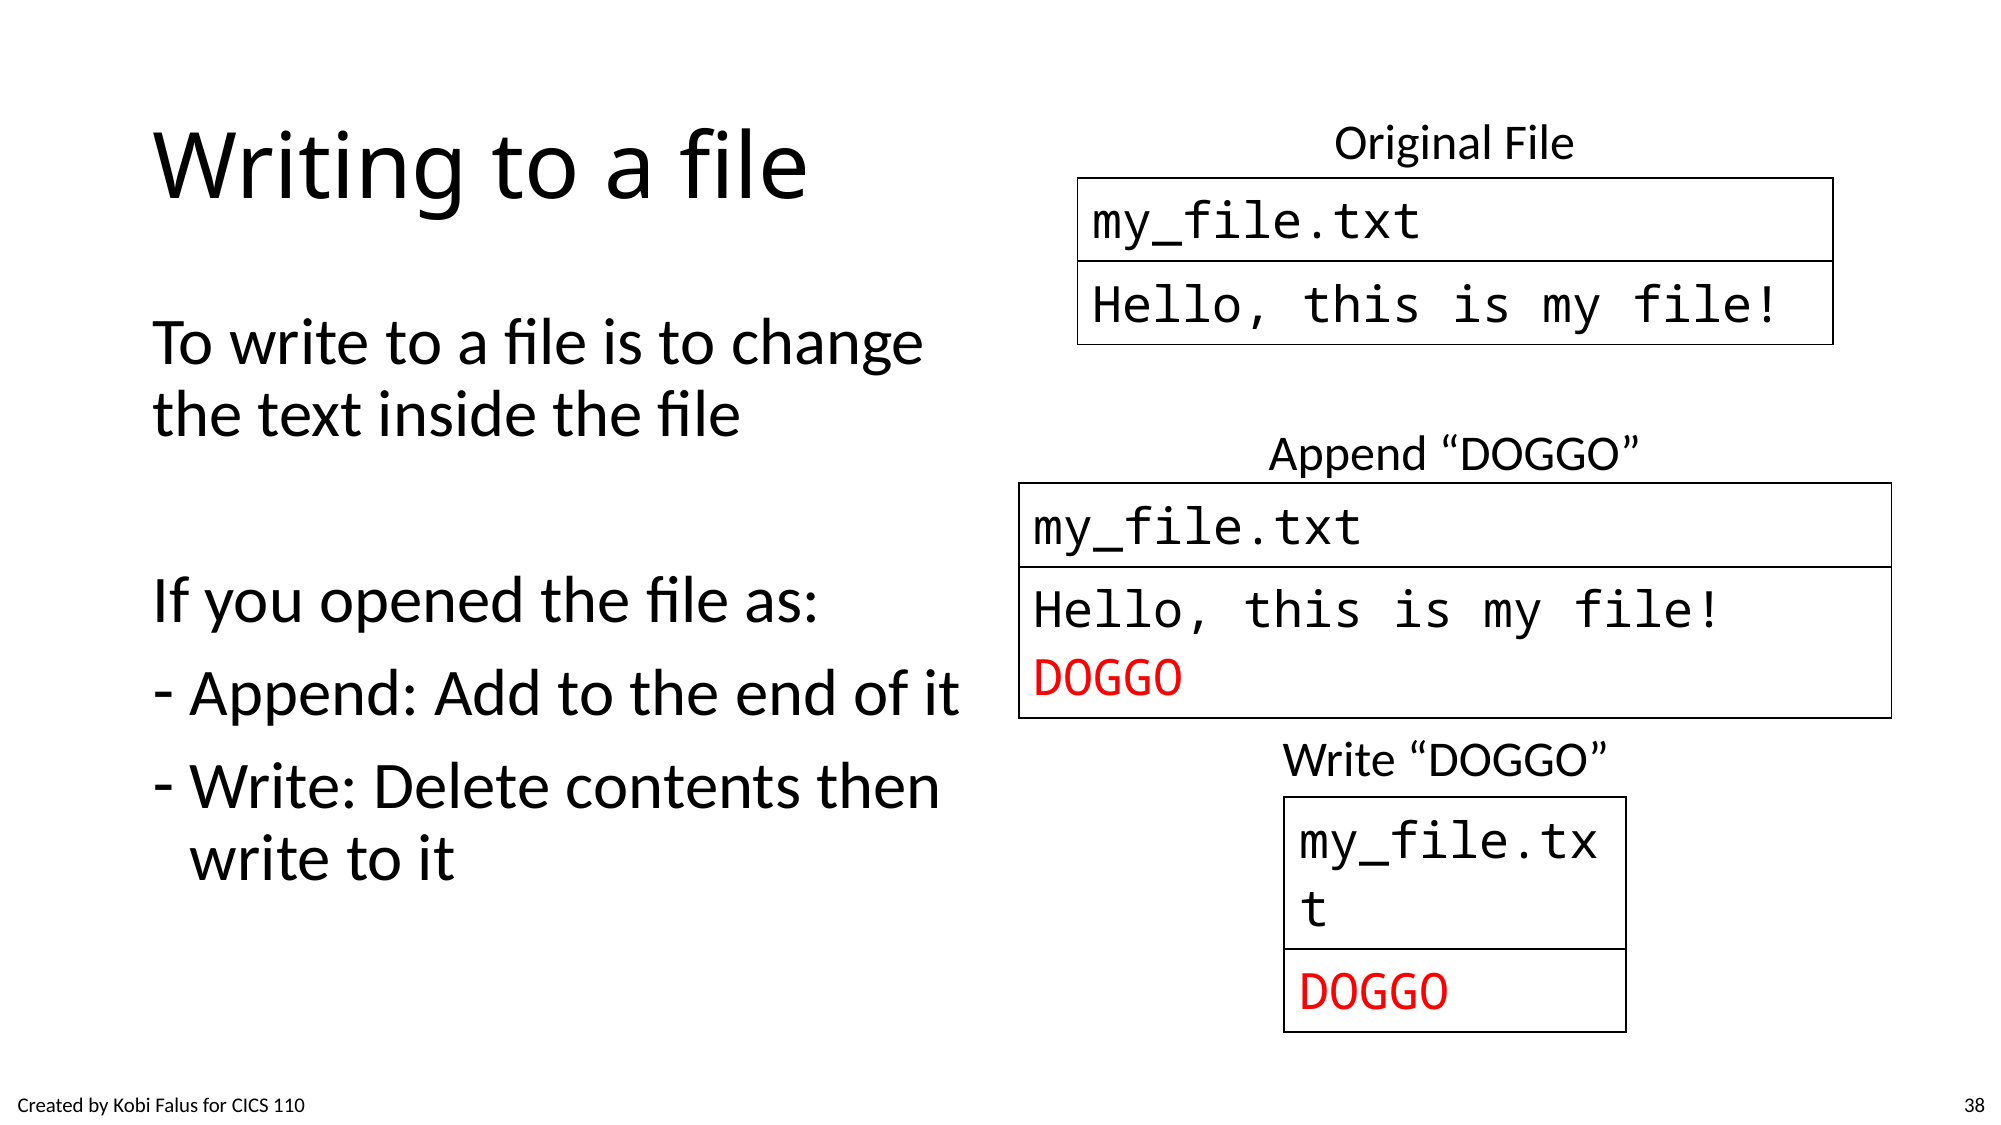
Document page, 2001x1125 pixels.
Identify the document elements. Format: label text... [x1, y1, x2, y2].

title Writing to a file [137, 59, 1863, 278]
table_header my_file.txt [1078, 179, 1832, 260]
table_cell Hello, this is my file! [1078, 262, 1832, 344]
table_cell Hello, this is my file! DOGGO [1020, 568, 1891, 717]
text_box Append “DOGGO” [1253, 413, 1657, 488]
table_header my_file.txt [1285, 798, 1625, 948]
text_box Write “DOGGO” [1267, 718, 1625, 794]
table_cell DOGGO [1285, 950, 1625, 1031]
list To write to a file is to change the text inside the file If you opened the file as: Append: Add to the end of it Write: Delete contents then write to it [137, 299, 1000, 1014]
text_box Original File [1319, 102, 1591, 177]
table_header my_file.txt [1020, 484, 1891, 566]
